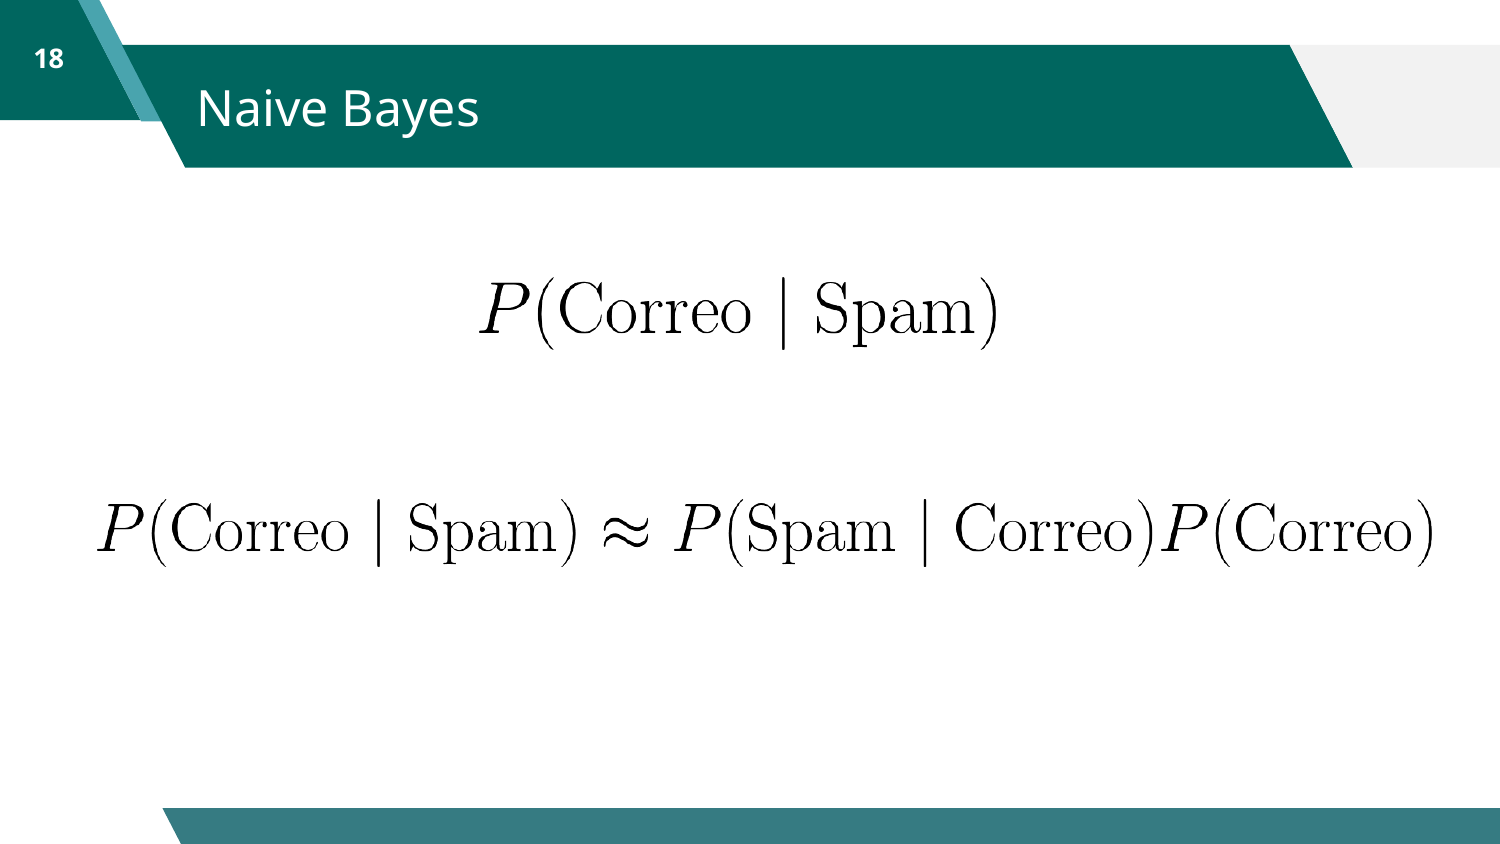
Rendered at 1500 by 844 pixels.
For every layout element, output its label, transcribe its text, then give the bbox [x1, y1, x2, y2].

picture [97, 499, 1432, 567]
title Naive Bayes [181, 45, 1285, 169]
picture [478, 277, 996, 350]
slide_number 18 [0, 0, 98, 121]
